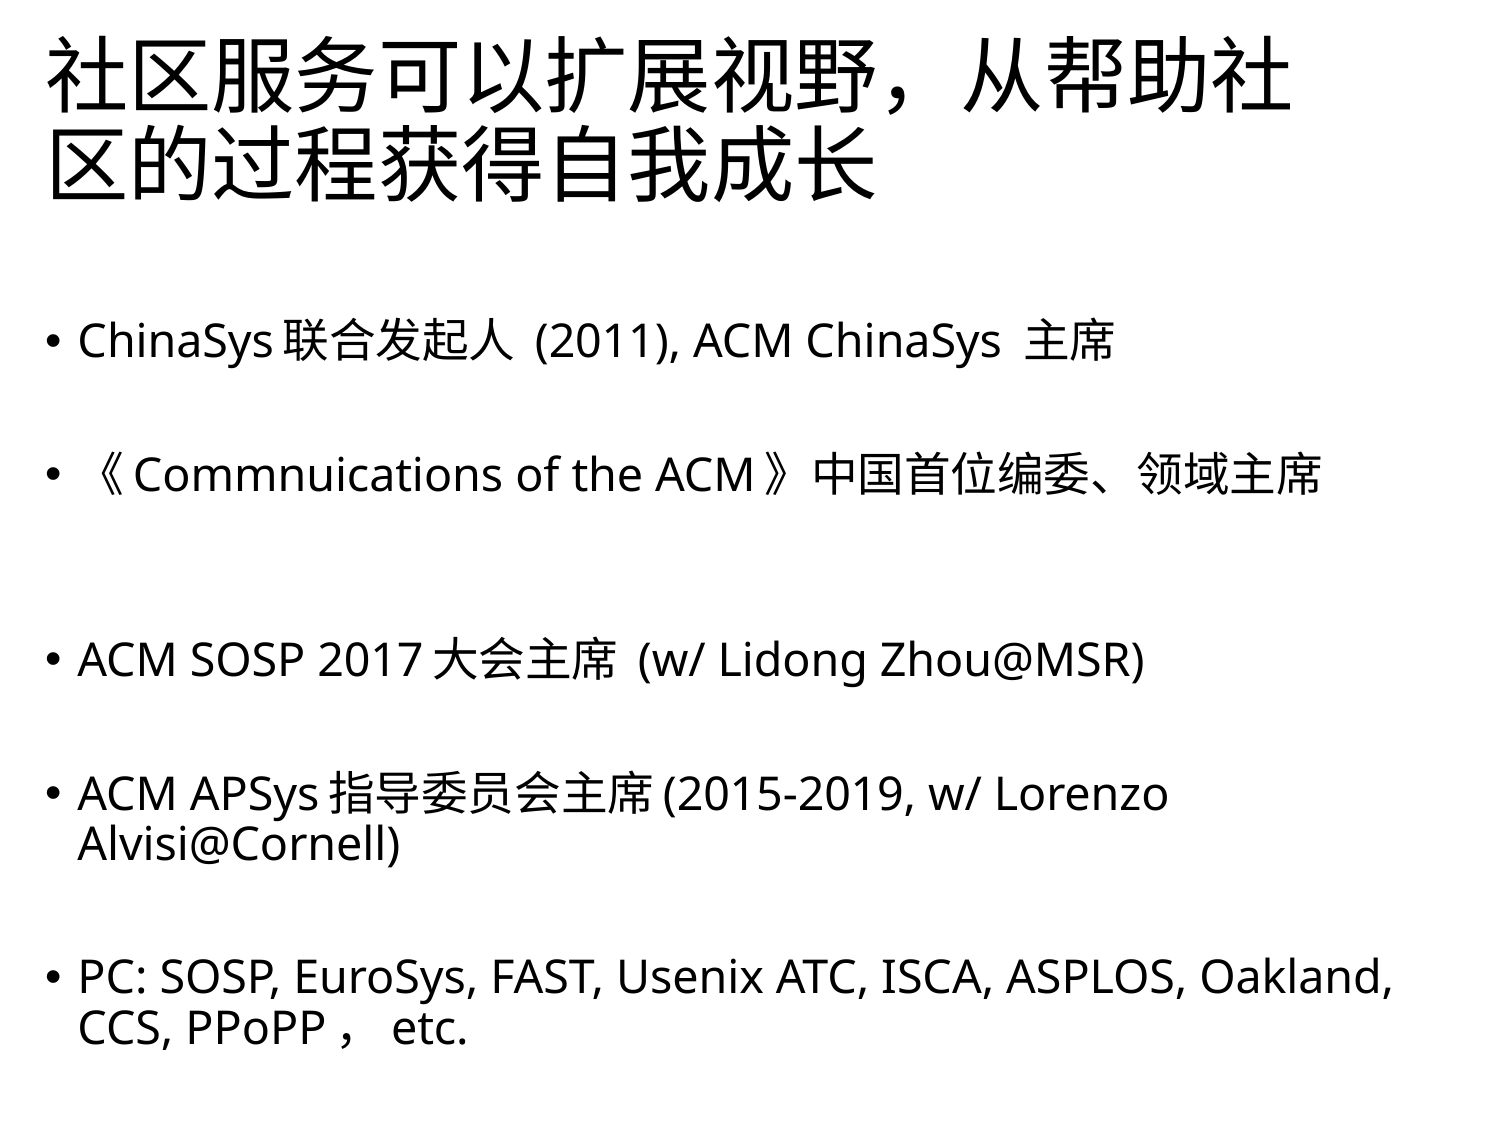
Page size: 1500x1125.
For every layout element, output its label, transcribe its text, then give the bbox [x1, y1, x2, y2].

list ChinaSys联合发起人 (2011), ACM ChinaSys 主席 《Commnuications of the ACM》中国首位编委、领域主席 ACM SOSP 2017大会主席 (w/ Lidong Zhou@MSR) ACM APSys指导委员会主席(2015-2019, w/ Lorenzo Alvisi@Cornell) PC: SOSP, EuroSys, FAST, Usenix ATC, ISCA, ASPLOS, Oakland, CCS, PPoPP，etc. [30, 310, 1472, 1064]
title 社区服务可以扩展视野，从帮助社区的过程获得自我成长 [30, 15, 1324, 233]
